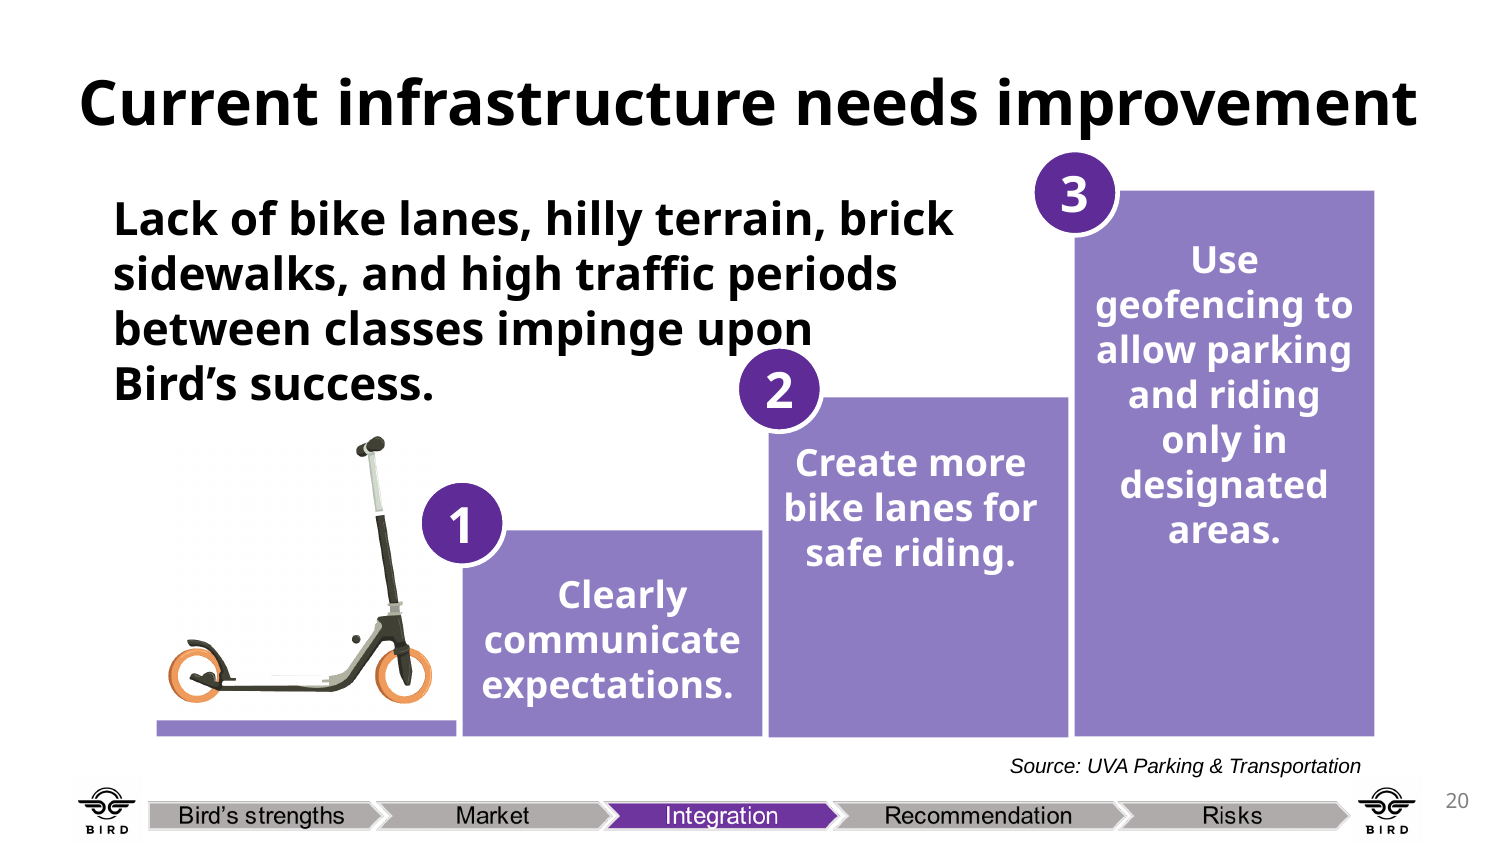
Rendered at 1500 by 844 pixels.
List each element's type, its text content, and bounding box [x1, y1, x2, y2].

picture [168, 435, 433, 711]
text_box [1074, 467, 1375, 737]
text_box Clearly communicate expectations. [458, 555, 768, 723]
text_box [156, 720, 457, 737]
text_box 2 [736, 346, 823, 432]
text_box 1 [437, 480, 505, 566]
slide_number ‹#› [1394, 769, 1484, 834]
picture [71, 775, 143, 844]
text_box 3 [1032, 149, 1118, 236]
text_box Source: UVA Parking & Transportation [994, 737, 1450, 788]
text_box [768, 397, 1069, 738]
text_box Create more bike lanes for safe riding. [756, 464, 1066, 591]
text_box [462, 723, 763, 737]
text_box Use geofencing to allow parking and riding only in designated areas. [1074, 220, 1375, 467]
text_box [492, 530, 756, 555]
title Current infrastructure needs improvement [63, 48, 1462, 151]
picture [147, 775, 1423, 844]
text_box [1109, 190, 1375, 220]
text_box Lack of bike lanes, hilly terrain, brick sidewalks, and high traffic periods between classes impinge upon Bird’s success. [97, 174, 1066, 464]
